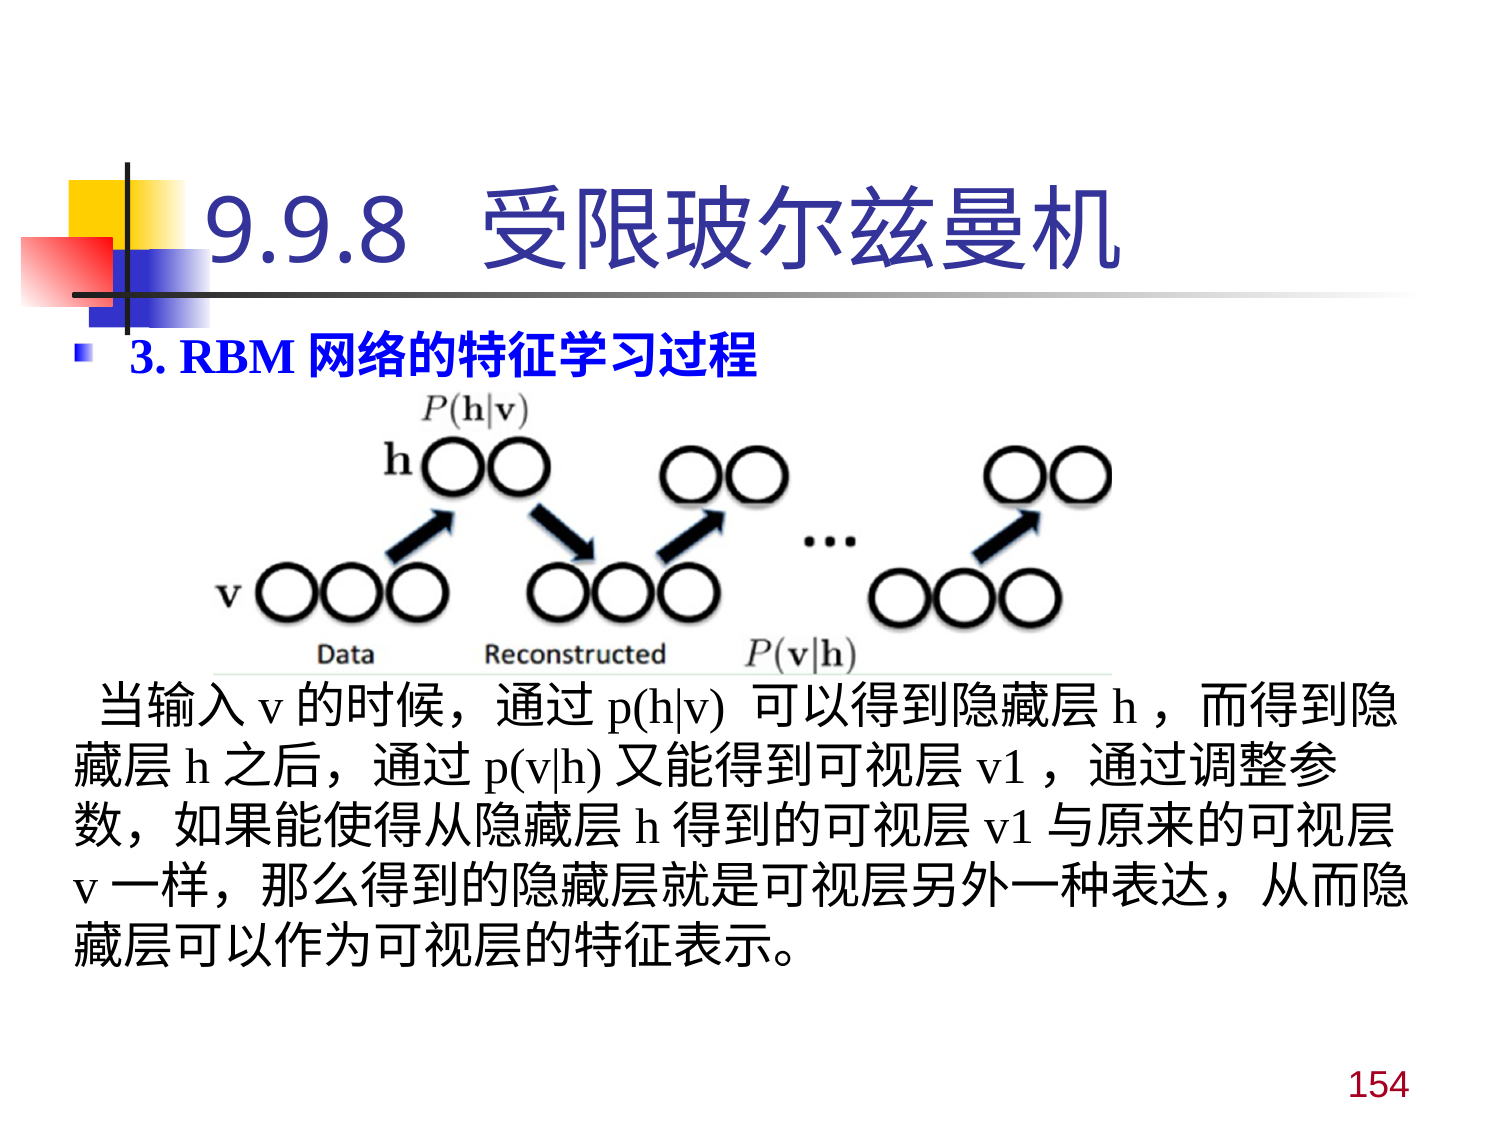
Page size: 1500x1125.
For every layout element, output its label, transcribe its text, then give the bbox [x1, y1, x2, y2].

slide_number 154 [1112, 1037, 1426, 1113]
title 9.9.8 受限玻尔兹曼机 [188, 101, 1468, 289]
list 3. RBM网络的特征学习过程 当输入v的时候，通过p(h|v) 可以得到隐藏层h，而得到隐藏层h之后，通过p(v|h)又能得到可视层v1，通过调整参数，如果能使得从隐藏层h得到的可视层v1与原来的可视层v一样，那么得到的隐藏层就是可视层另外一种表达，从而隐藏层可以作为可视层的特征表示。 [58, 315, 1428, 1026]
picture [212, 388, 1112, 677]
picture [73, 342, 95, 364]
